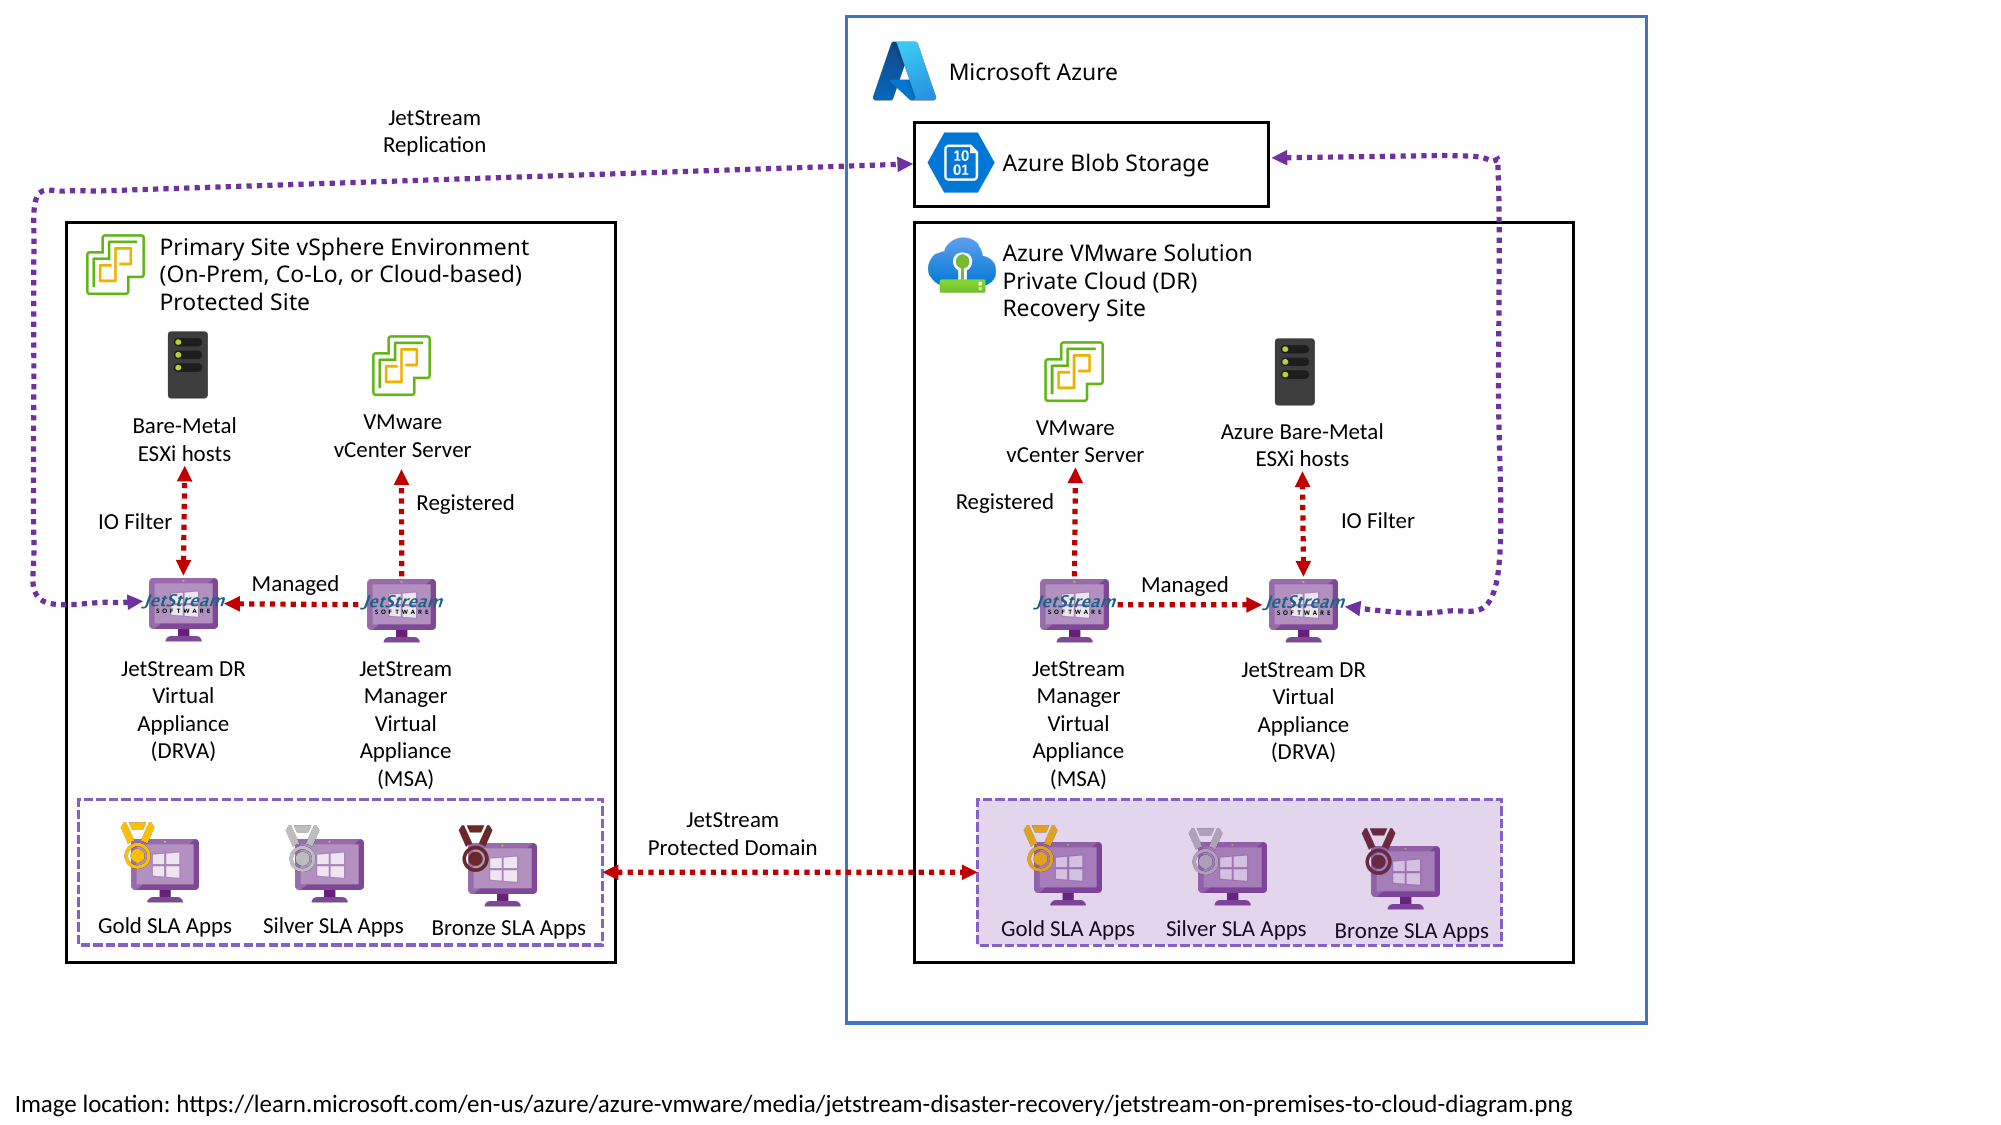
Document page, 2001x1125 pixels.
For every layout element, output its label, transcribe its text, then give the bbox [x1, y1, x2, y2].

text_box Image location: https://learn.microsoft.com/en-us/azure/azure-vmware/media/jetstream-disaster-recovery/jetstream-on-premises-to-cloud-diagram.png [0, 1080, 1647, 1125]
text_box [32, 16, 1647, 1023]
